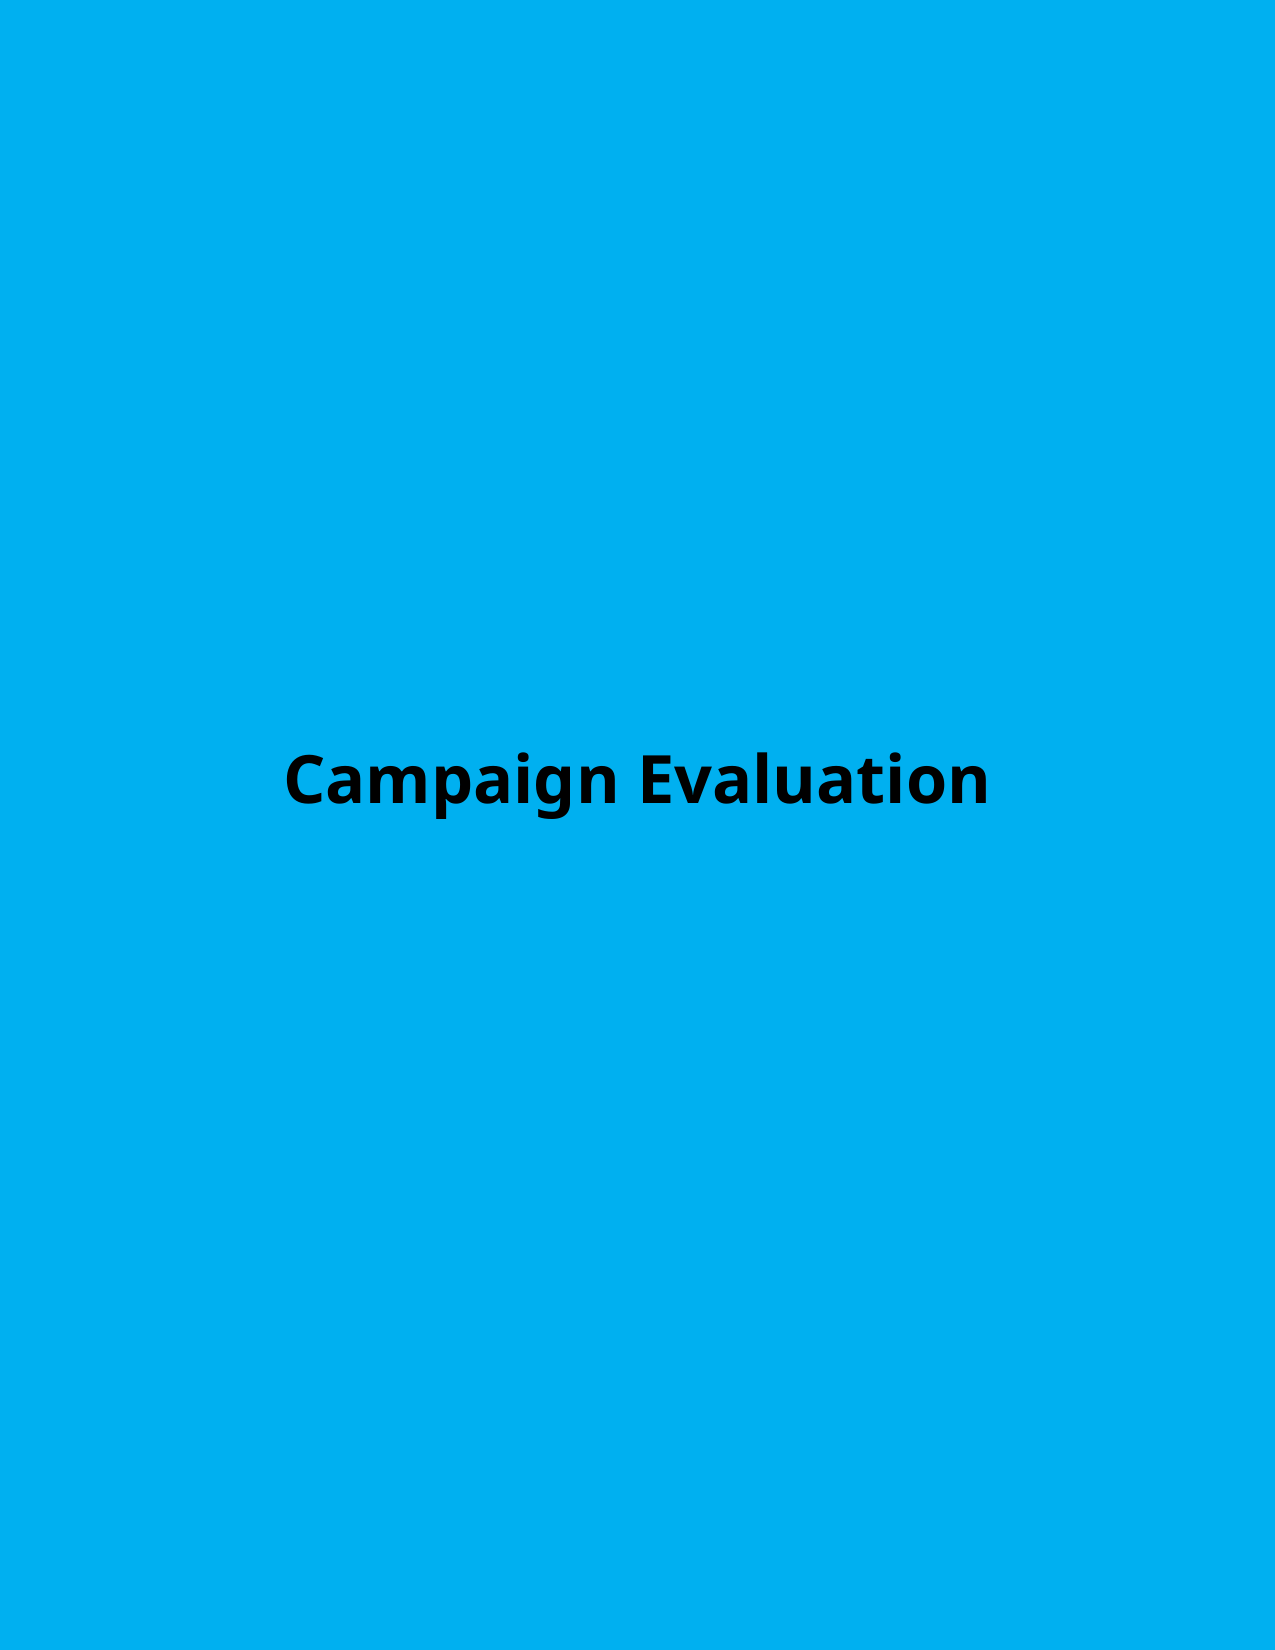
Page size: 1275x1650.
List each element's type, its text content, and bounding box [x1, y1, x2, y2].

text_box Campaign Evaluation [264, 729, 1011, 824]
